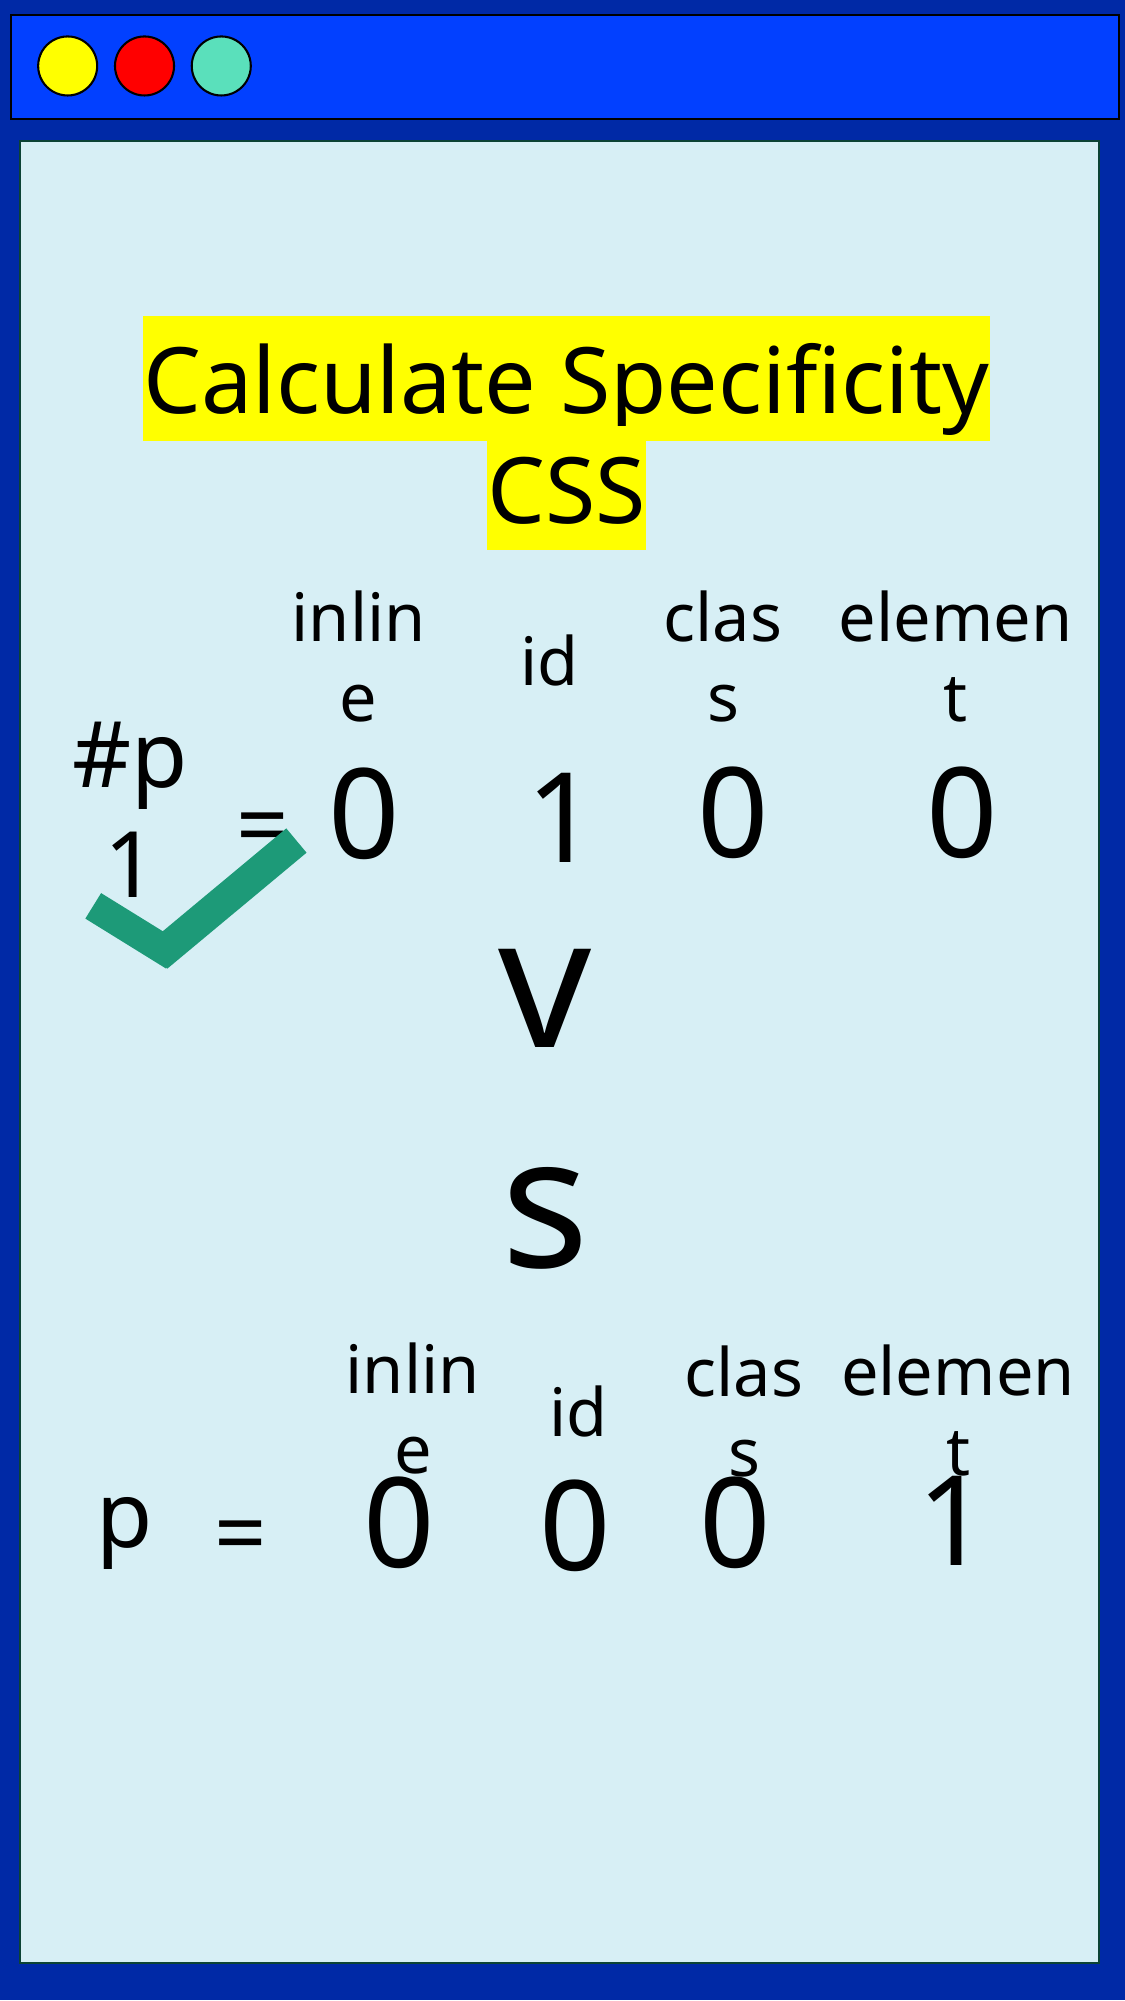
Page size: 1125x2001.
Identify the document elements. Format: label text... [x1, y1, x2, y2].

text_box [38, 654, 218, 1664]
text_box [221, 722, 1049, 905]
text_box element [824, 1323, 1093, 1495]
text_box element [821, 569, 1090, 740]
text_box inline [322, 1321, 504, 1430]
text_box vs [446, 999, 645, 1170]
text_box inline [270, 569, 448, 722]
text_box Calculate Specificity CSS [42, 346, 1091, 518]
text_box [19, 140, 1100, 1964]
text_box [199, 1430, 1040, 1613]
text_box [86, 882, 318, 946]
text_box class [638, 569, 808, 722]
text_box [10, 15, 1120, 119]
text_box id [519, 1324, 639, 1430]
text_box id [489, 573, 609, 722]
text_box class [659, 1324, 829, 1430]
